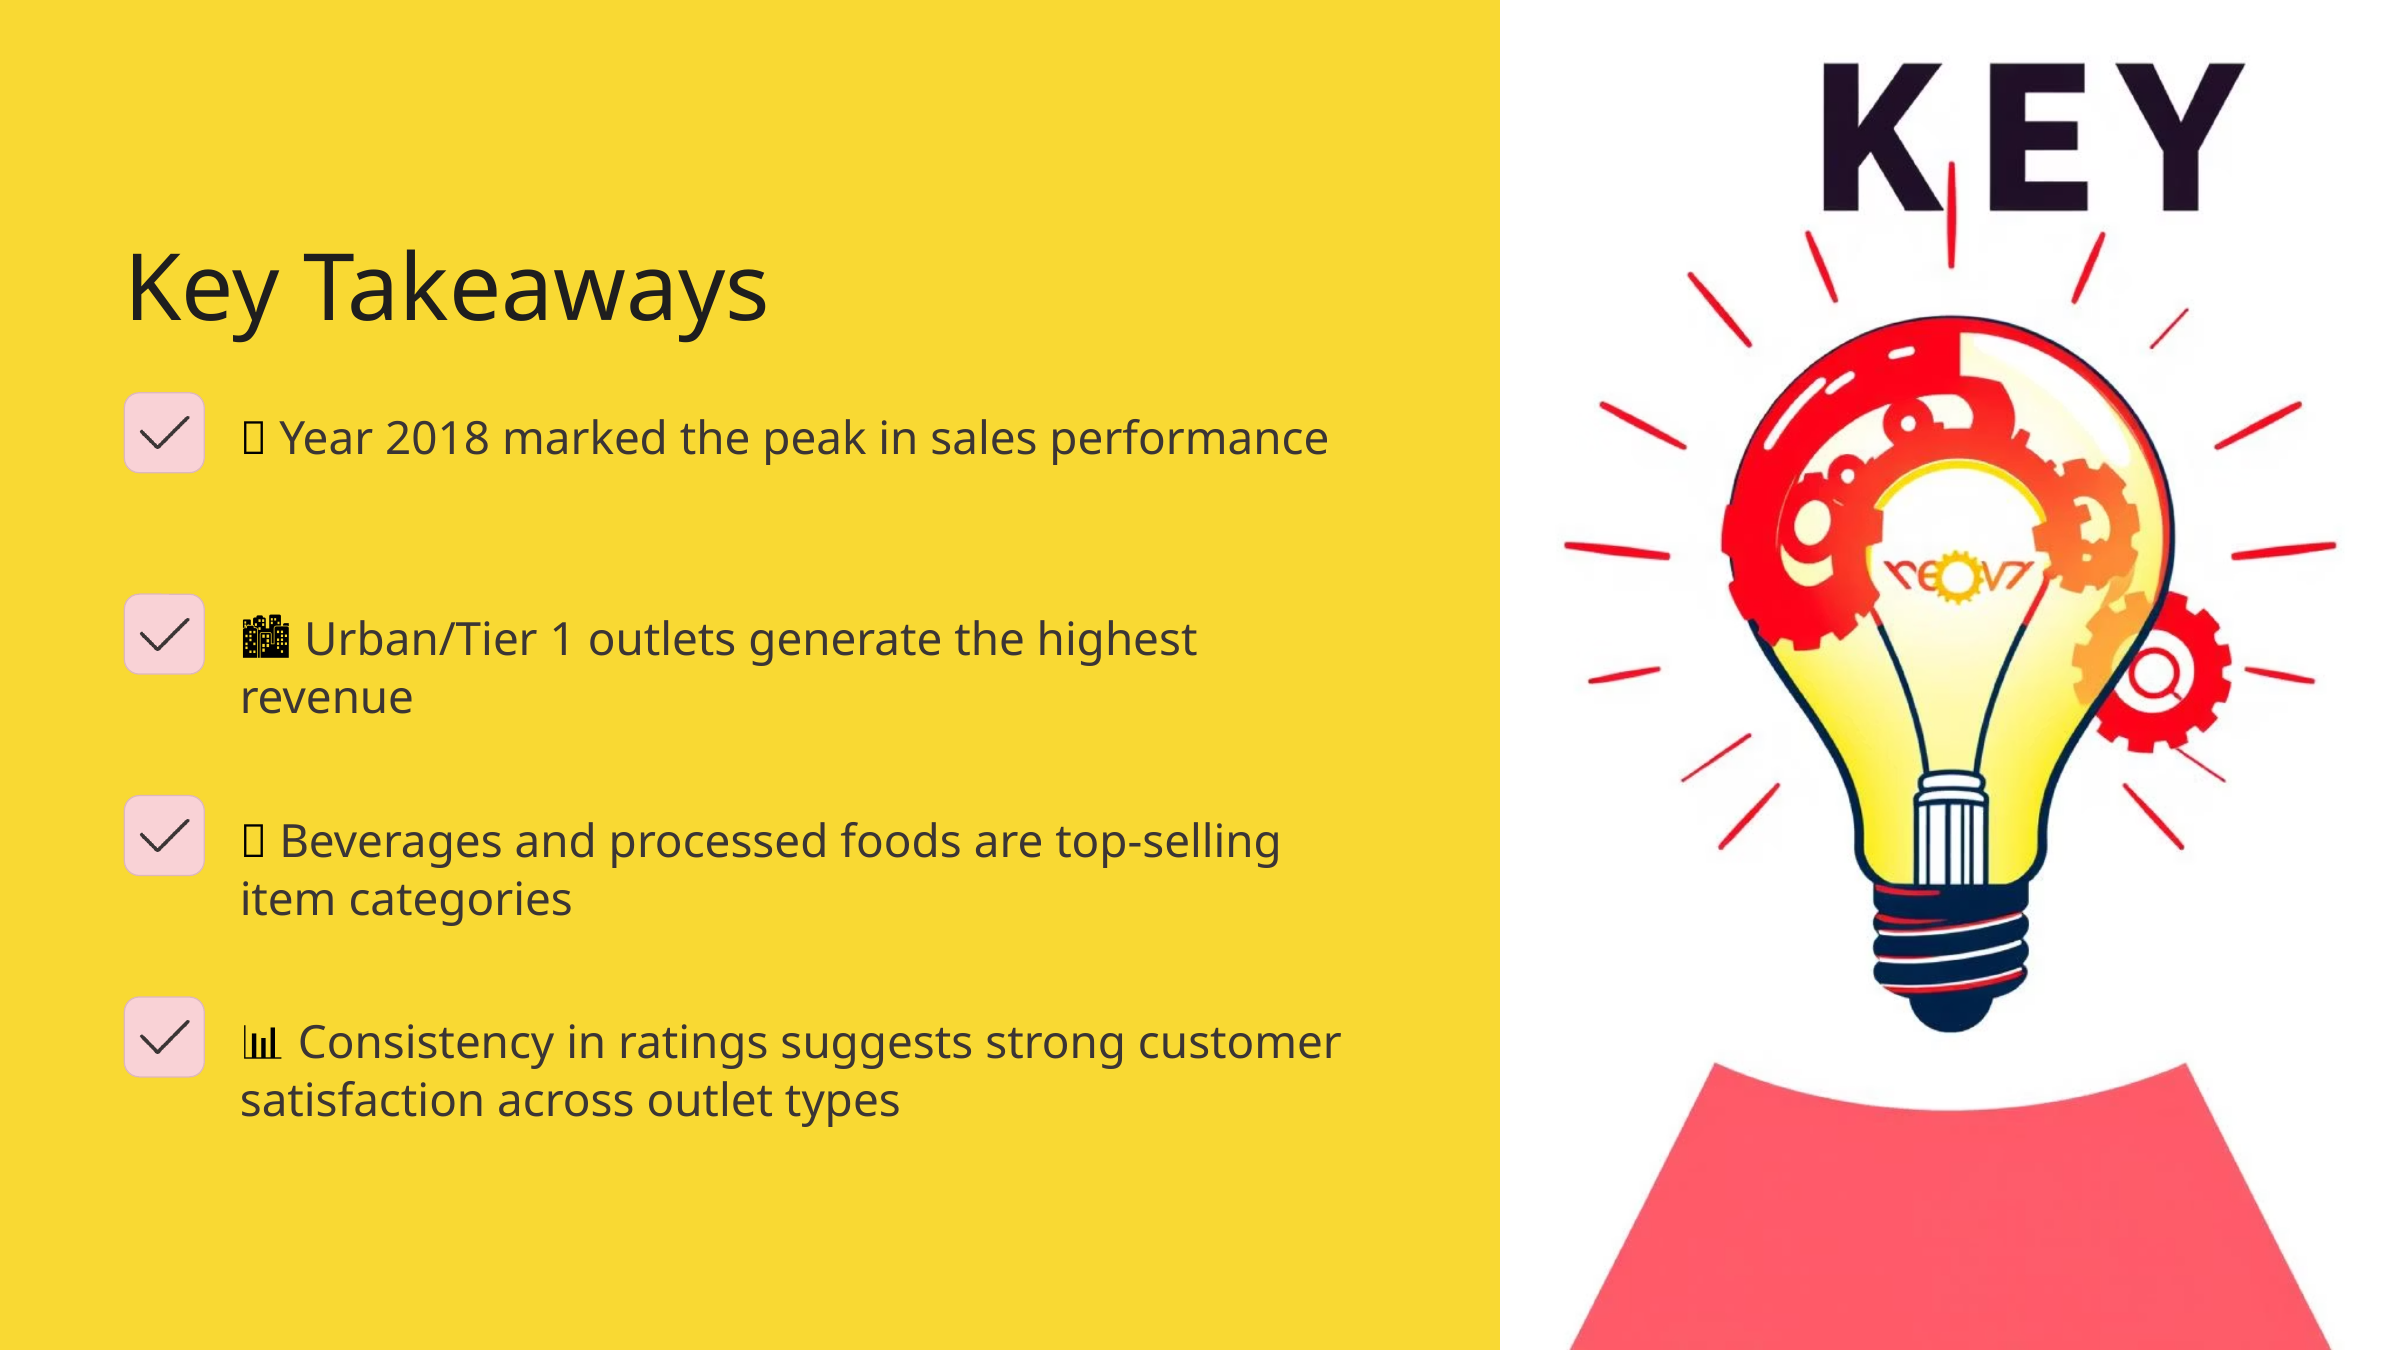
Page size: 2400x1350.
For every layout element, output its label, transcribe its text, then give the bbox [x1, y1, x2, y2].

text_box 🏙️ Urban/Tier 1 outlets generate the highest revenue [239, 606, 1376, 725]
picture [136, 397, 193, 468]
picture [136, 800, 193, 871]
picture [1499, 0, 2400, 1350]
text_box [124, 795, 205, 876]
text_box Key Takeaways [124, 222, 1060, 340]
text_box [124, 996, 205, 1077]
text_box [124, 594, 205, 675]
text_box 🧃 Beverages and processed foods are top-selling item categories [239, 807, 1376, 926]
picture [136, 1001, 193, 1073]
text_box 📌 Year 2018 marked the peak in sales performance [239, 404, 1376, 524]
text_box [124, 392, 205, 473]
picture [136, 599, 193, 670]
text_box 📊 Consistency in ratings suggests strong customer satisfaction across outlet types [239, 1009, 1376, 1128]
